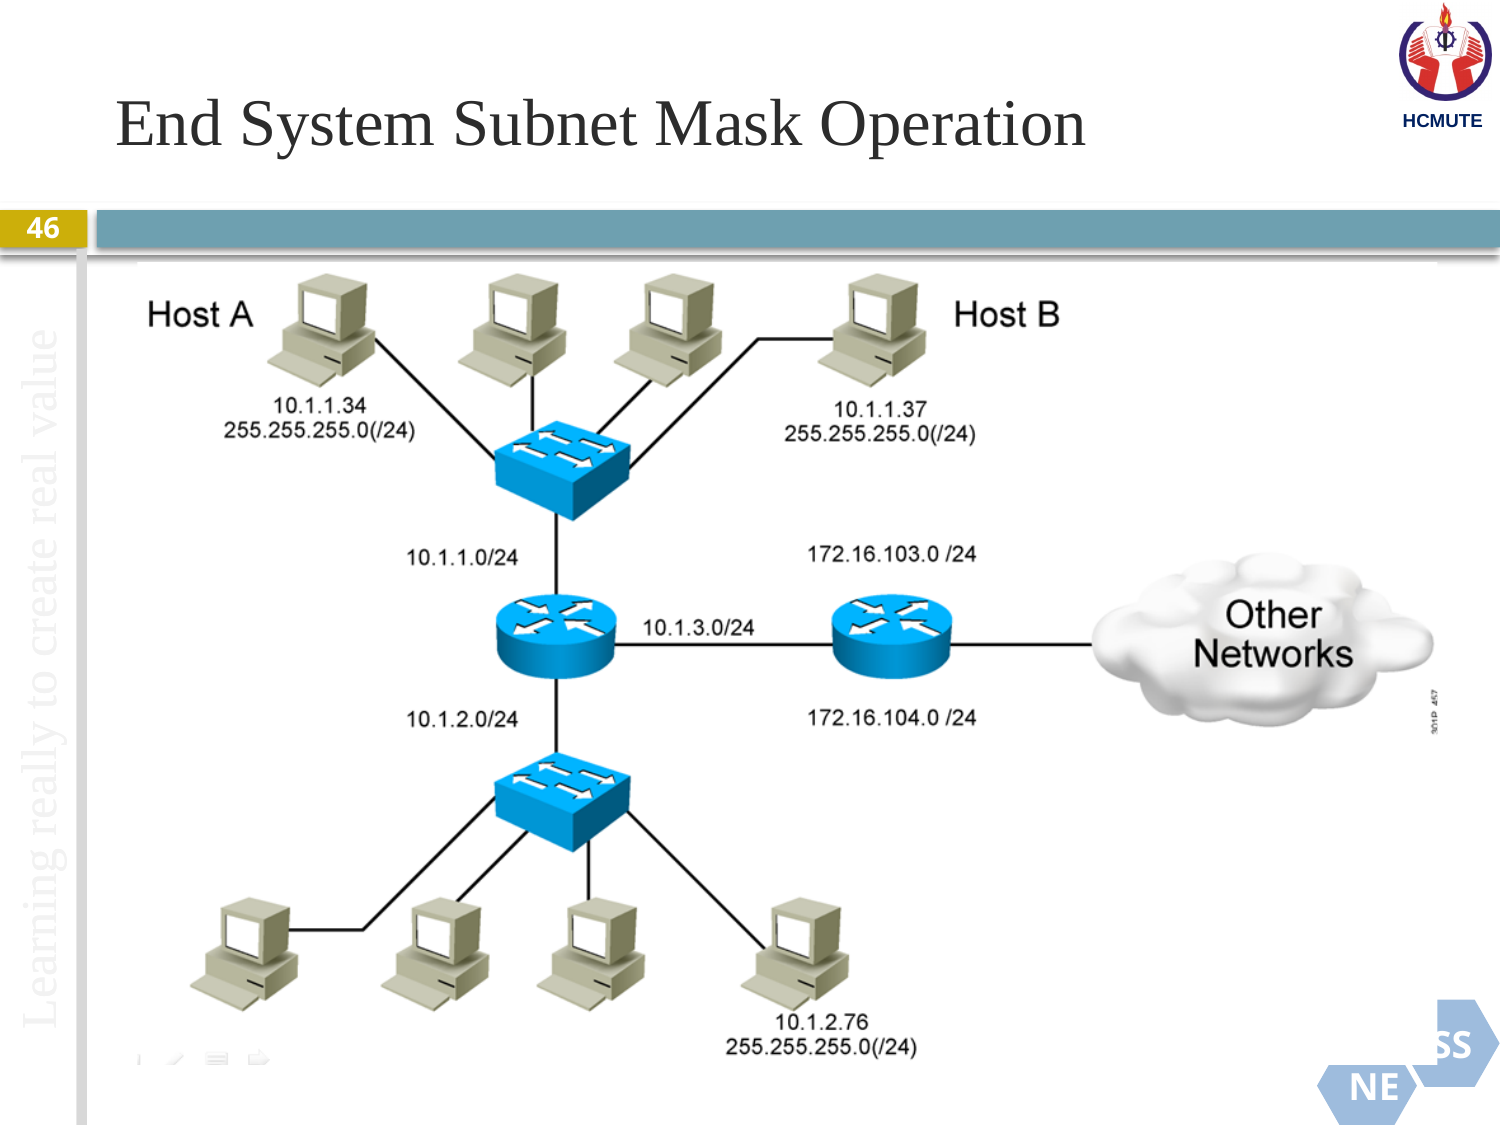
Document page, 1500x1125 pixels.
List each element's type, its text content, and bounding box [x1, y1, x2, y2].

title End System Subnet Mask Operation [100, 37, 1438, 200]
picture [137, 262, 1438, 1066]
slide_number 46 [0, 208, 87, 249]
picture [1399, 2, 1492, 101]
